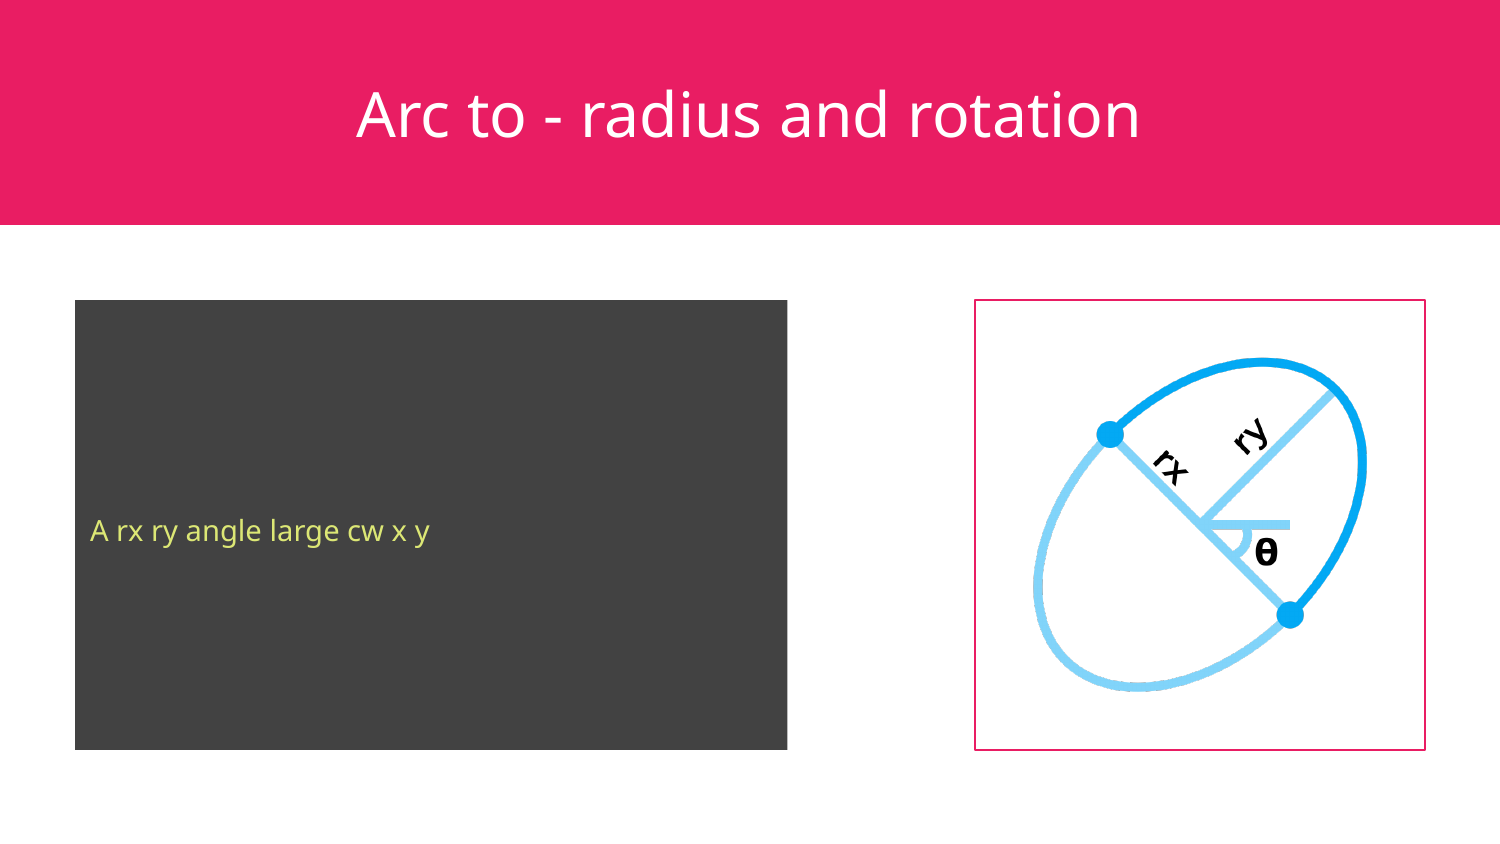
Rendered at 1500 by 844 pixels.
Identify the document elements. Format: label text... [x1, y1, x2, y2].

title Arc to - radius and rotation [37, 37, 1463, 188]
list A rx ry angle large cw x y [75, 300, 788, 750]
picture [974, 299, 1426, 751]
